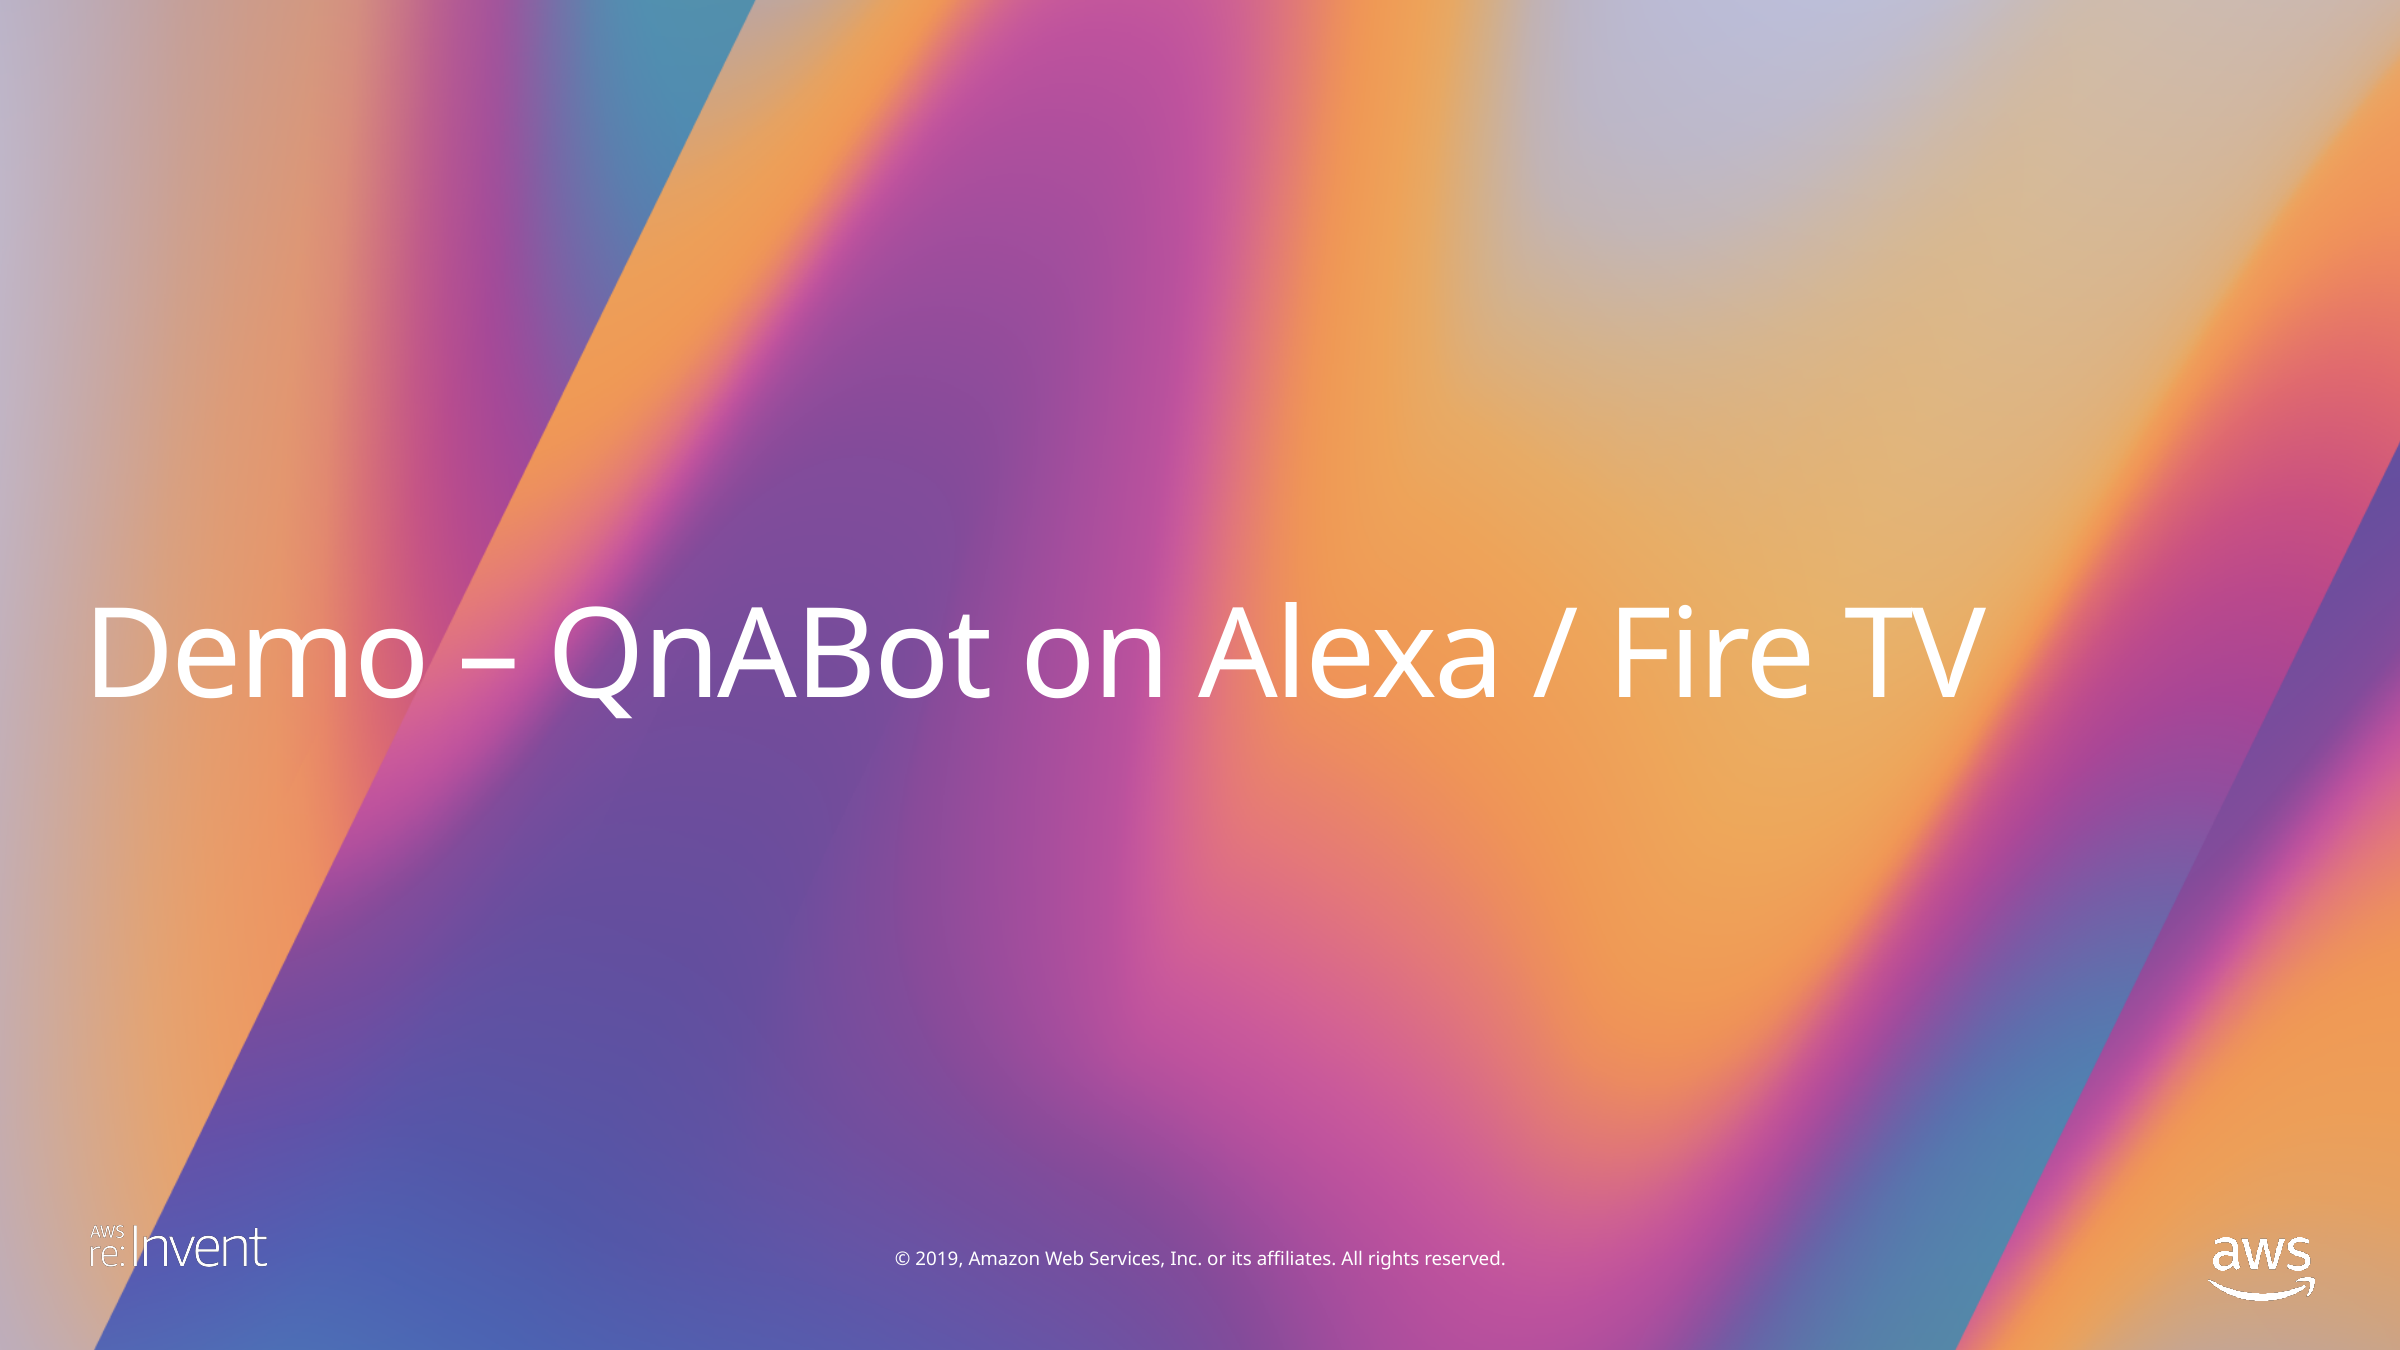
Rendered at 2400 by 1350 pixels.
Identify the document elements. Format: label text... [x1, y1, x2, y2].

title Demo – QnABot on Alexa / Fire TV [53, 565, 2171, 750]
picture [0, 0, 2400, 1350]
